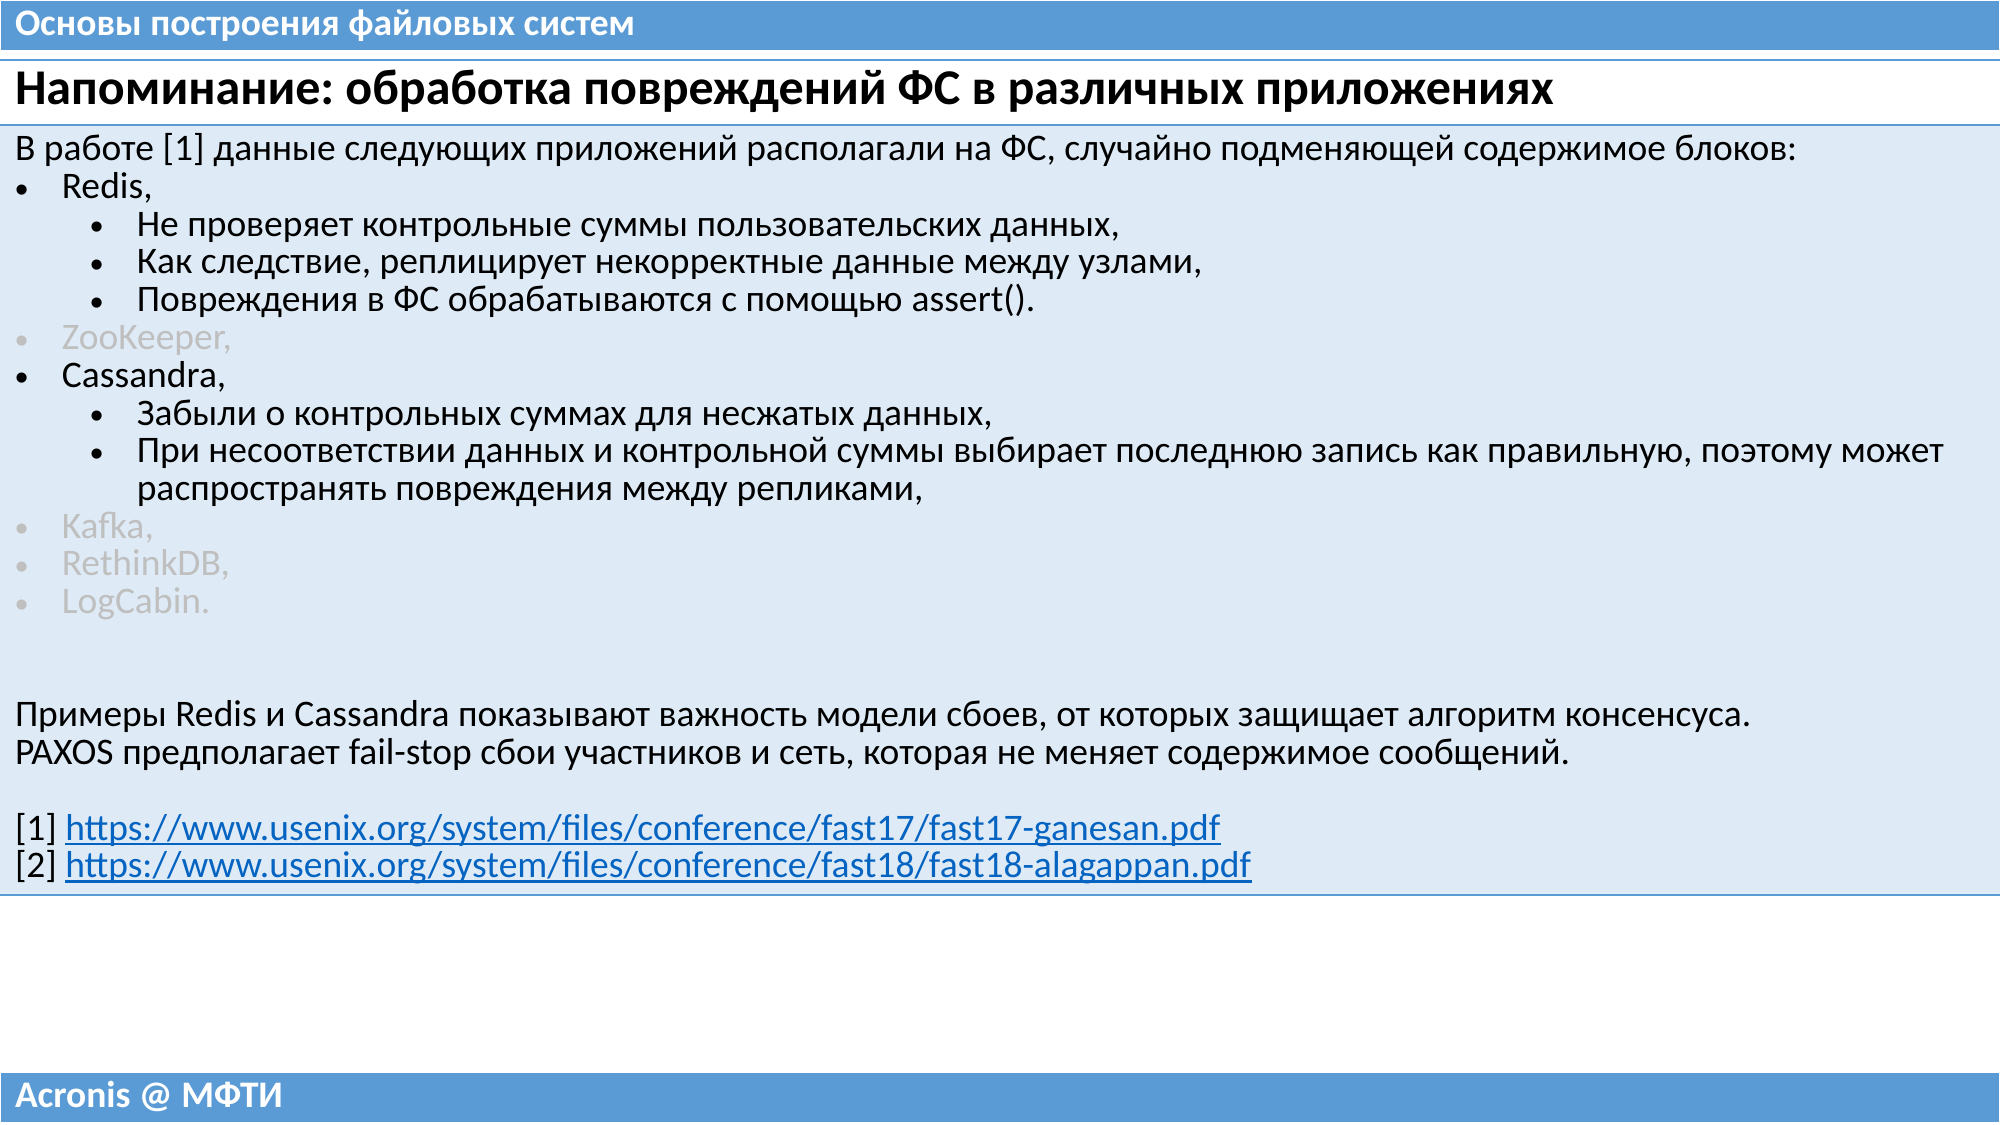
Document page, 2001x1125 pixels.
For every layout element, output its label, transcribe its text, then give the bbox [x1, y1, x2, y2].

table_header Основы построения файловых систем [1, 1, 1999, 50]
table_header Напоминание: обработка повреждений ФС в различных приложениях [0, 61, 2000, 124]
table_header Acronis @ МФТИ [1, 1073, 1999, 1122]
table_cell В работе [1] данные следующих приложений располагали на ФС, случайно подменяющей содержимое блоков: Redis, Не проверяет контрольные суммы пользовательских данных, Как следствие, реплицирует некорректные данные между узлами, Повреждения в ФС обрабатываются с помощью assert(). ZooKeeper, Cassandra, Забыли о контрольных суммах для несжатых данных, При несоответствии данных и контрольной суммы выбирает последнюю запись как правильную, поэтому может распространять повреждения между репликами, Kafka, RethinkDB, LogCabin. Примеры Redis и Cassandra показывают важность модели сбоев, от которых защищает алгоритм консенсуса. PAXOS предполагает fail-stop сбои участников и сеть, которая не меняет содержимое сообщений. [1] https://www.usenix.org/system/files/conference/fast17/fast17-ganesan.pdf [2] https://www.usenix.org/system/files/conference/fast18/fast18-alagappan.pdf [0, 126, 2000, 894]
